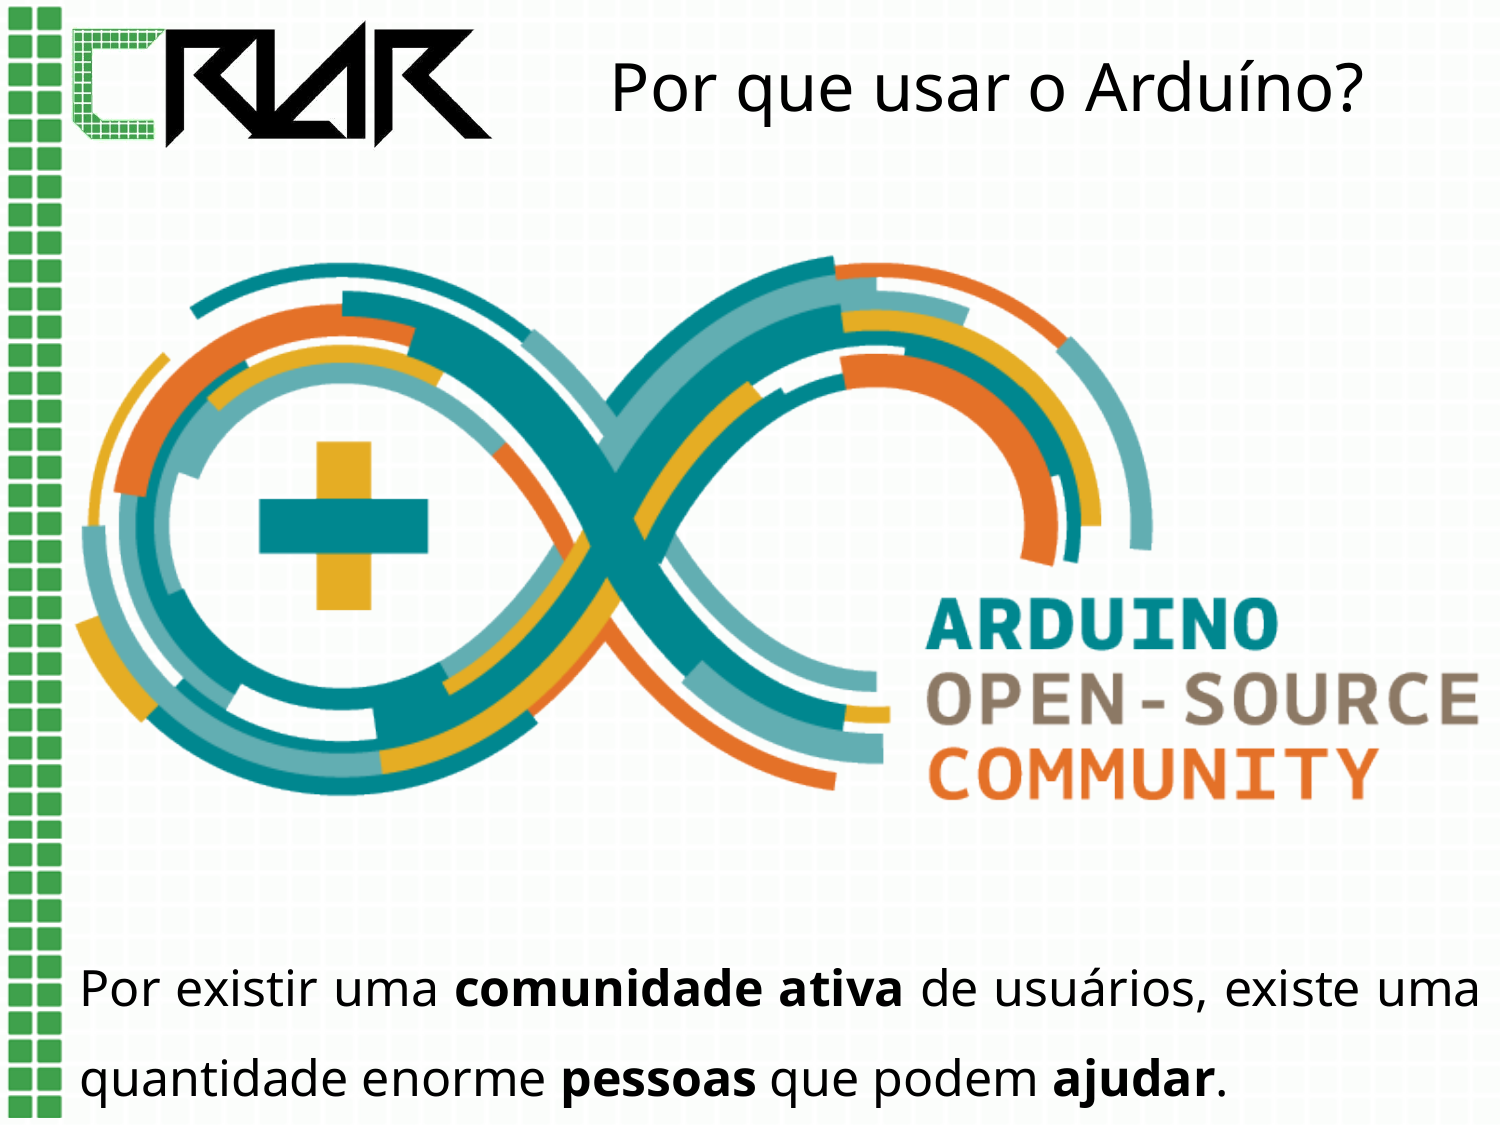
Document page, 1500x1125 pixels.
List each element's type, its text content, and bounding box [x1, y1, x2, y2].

text_box Por existir uma comunidade ativa de usuários, existe uma quantidade enorme pessoas que podem ajudar. [71, 919, 1497, 1114]
text_box Por que usar o Arduíno? [501, 31, 1497, 138]
picture [67, 233, 1491, 837]
picture [6, 4, 66, 1118]
picture [68, 18, 496, 151]
